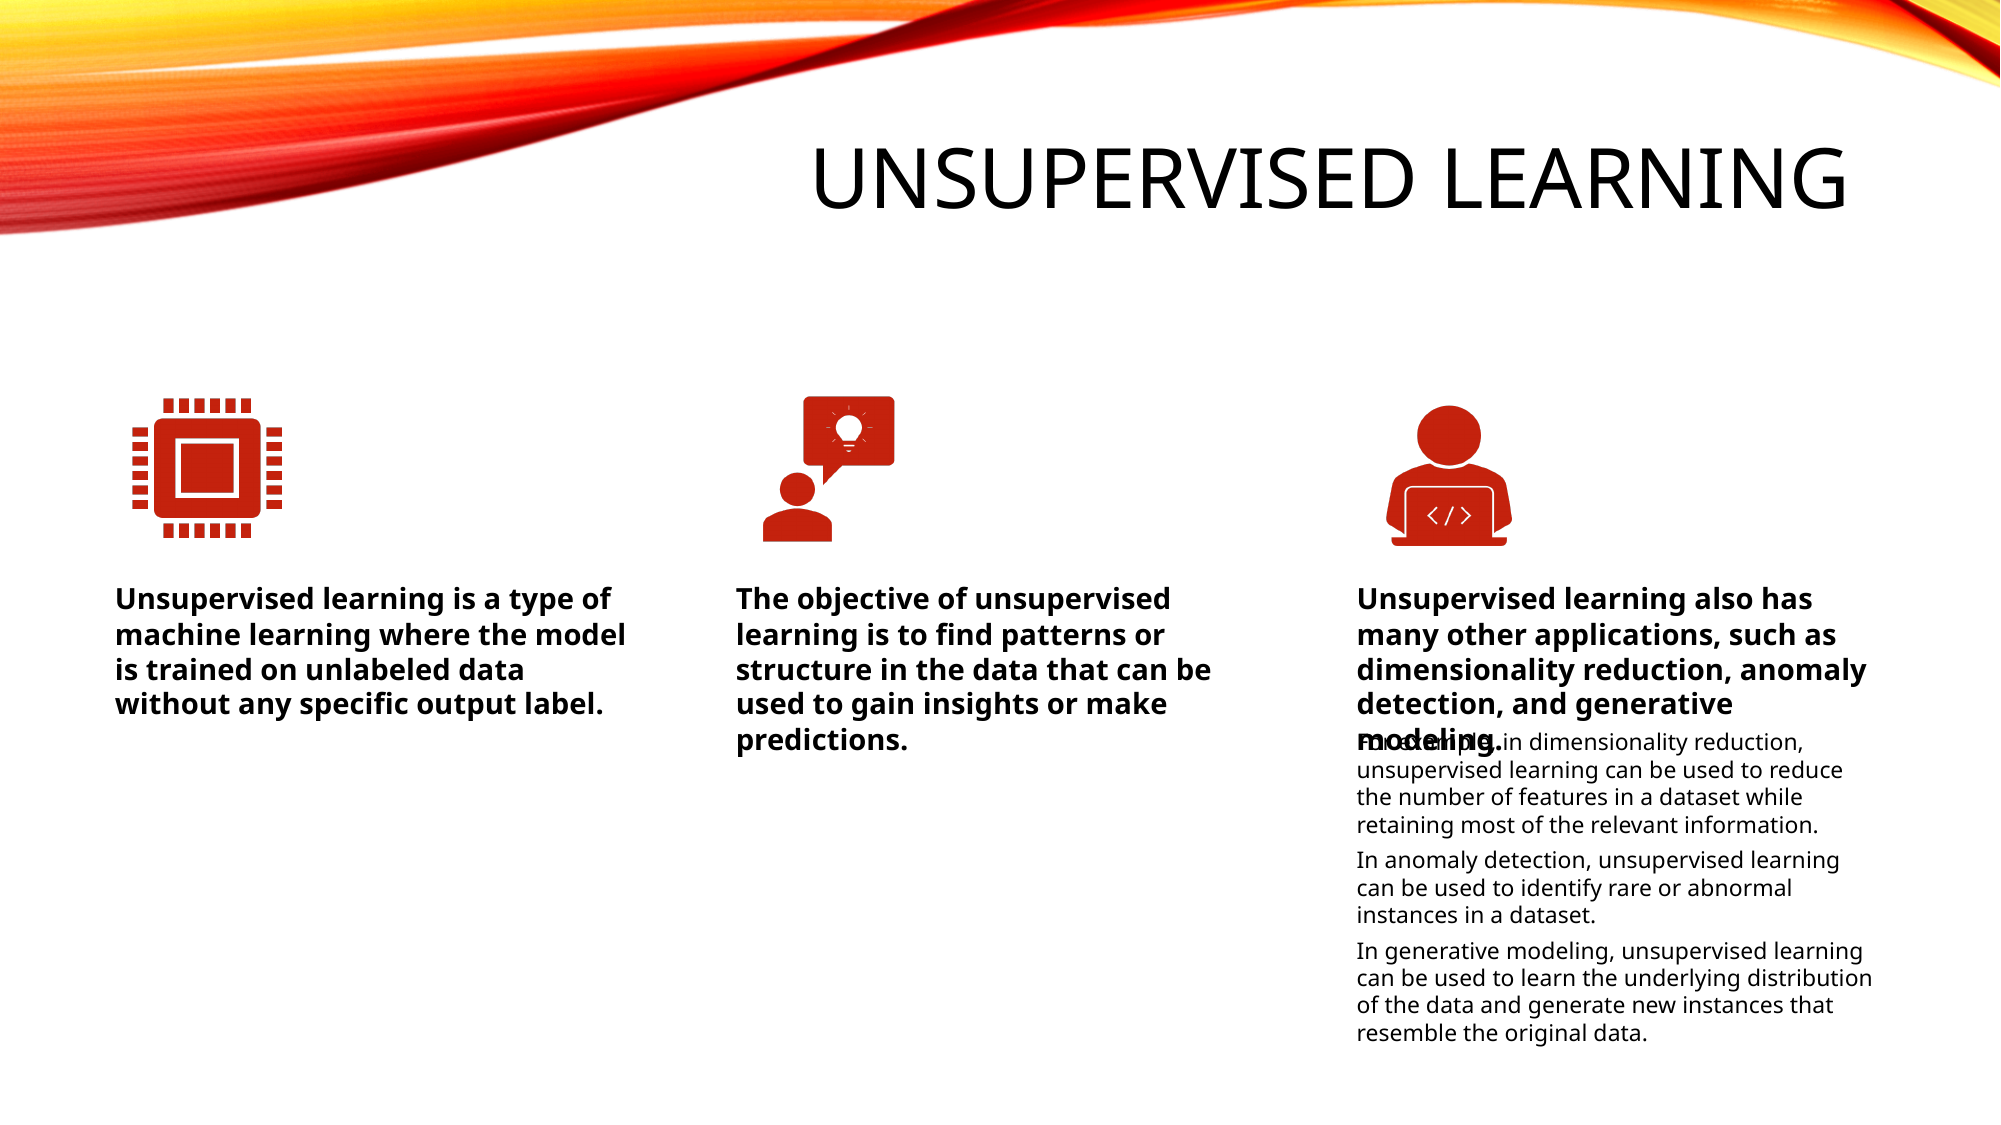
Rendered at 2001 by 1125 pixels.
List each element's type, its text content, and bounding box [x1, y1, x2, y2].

picture [0, 0, 2000, 237]
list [112, 359, 1888, 1021]
title Unsupervised learning [474, 125, 1888, 338]
